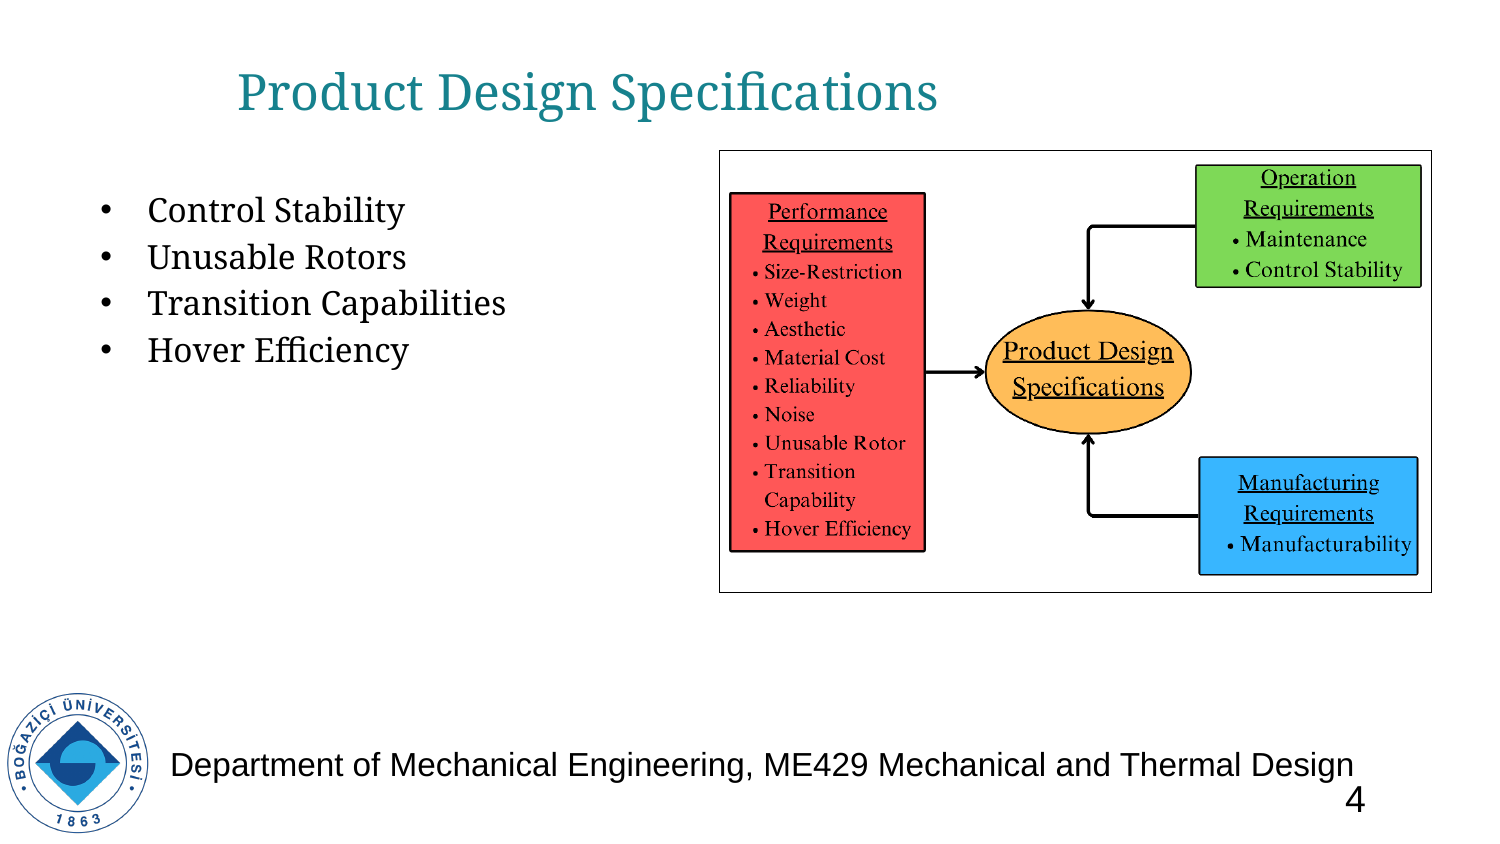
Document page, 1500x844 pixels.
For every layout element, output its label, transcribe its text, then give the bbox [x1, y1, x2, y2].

picture [5, 693, 150, 834]
list Product Design Specifications [41, 20, 1136, 189]
picture [719, 149, 1433, 594]
list Control Stability Unusable Rotors Transition Capabilities Hover Efficiency [100, 189, 691, 710]
